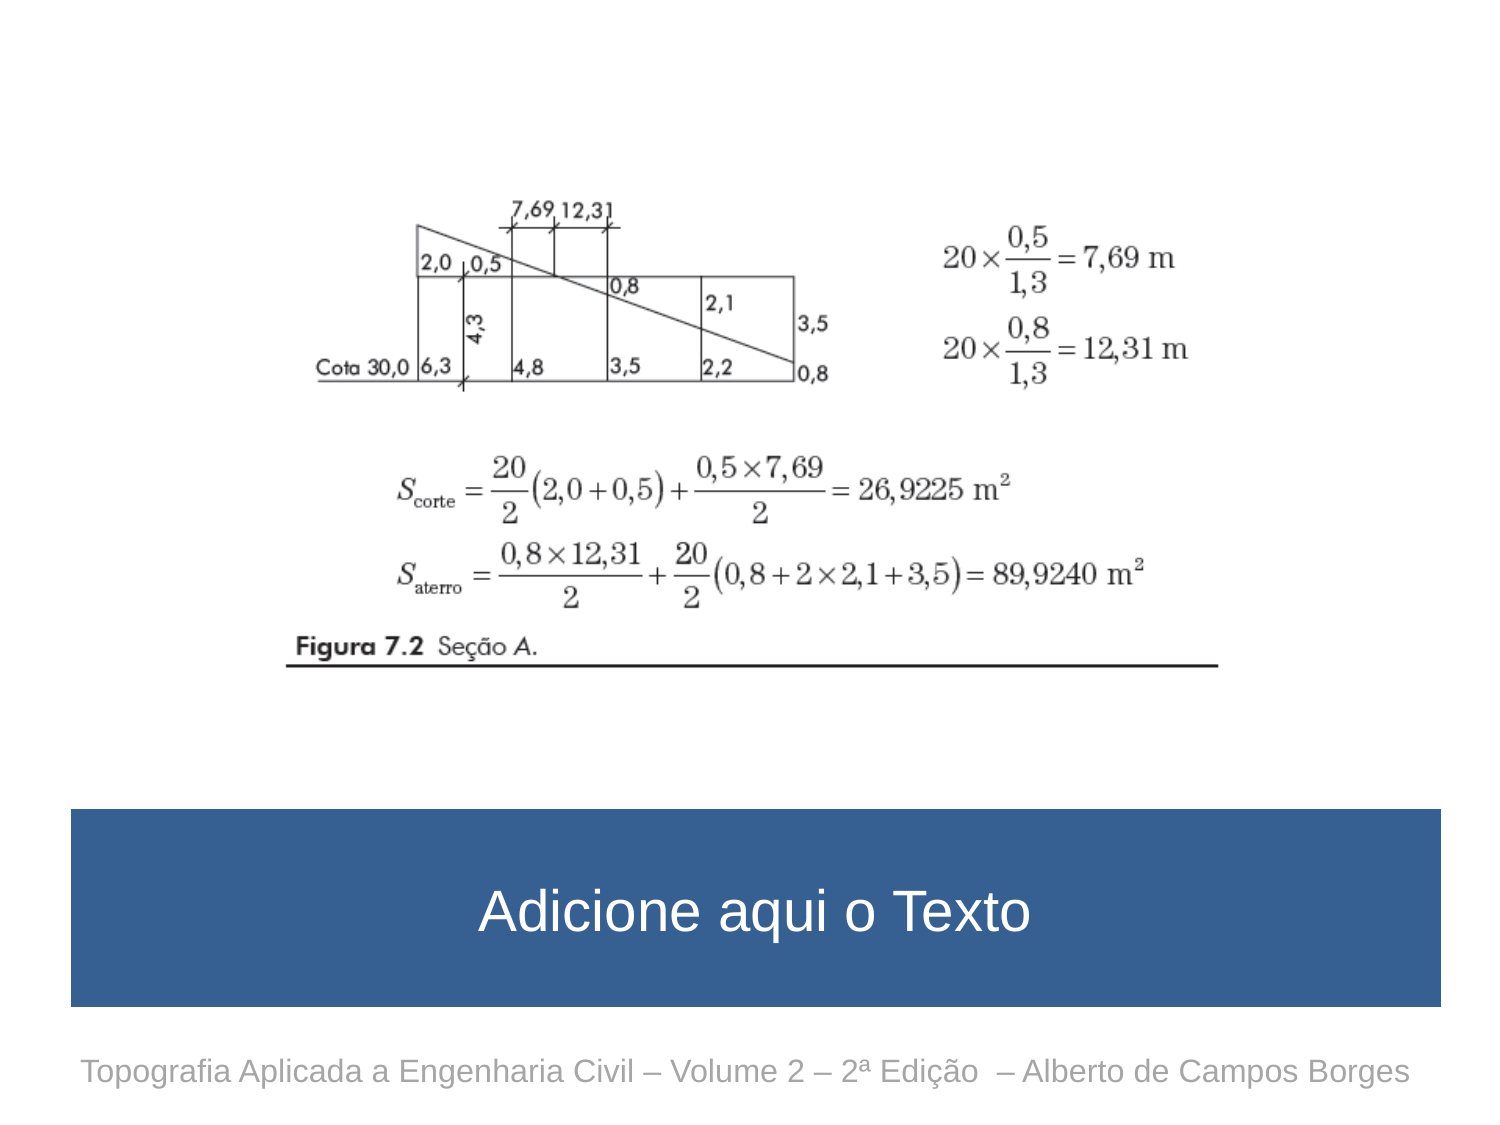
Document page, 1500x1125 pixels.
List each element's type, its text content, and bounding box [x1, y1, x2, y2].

footer Topografia Aplicada a Engenharia Civil – Volume 2 – 2ª Edição – Alberto de Campos Borges [0, 1042, 1500, 1103]
text_box Adicione aqui o Texto [70, 808, 1442, 1008]
picture [280, 160, 1232, 685]
